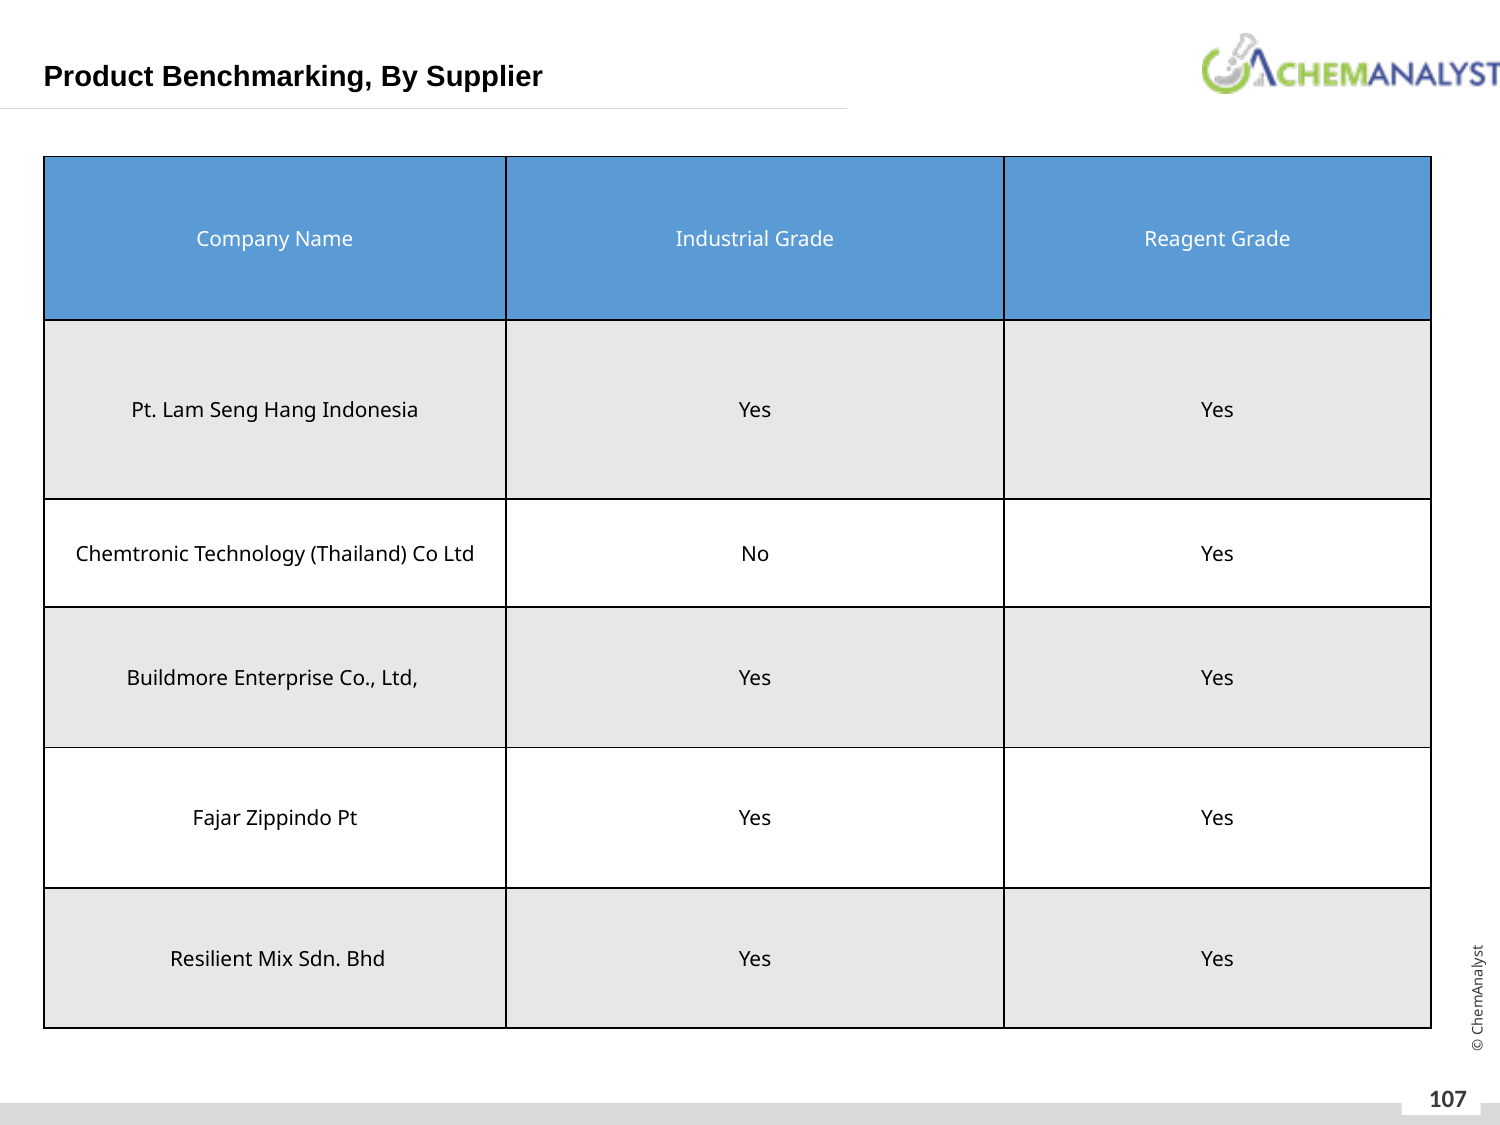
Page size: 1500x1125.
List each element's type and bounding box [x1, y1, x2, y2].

table_header [507, 157, 1003, 319]
title [28, 0, 1372, 176]
table_cell [507, 608, 1003, 747]
table_cell [45, 889, 505, 1027]
table_header [45, 157, 505, 319]
table_cell [507, 321, 1003, 498]
table_cell [45, 748, 505, 887]
table_cell [45, 500, 505, 606]
table_cell [1005, 321, 1430, 498]
table_cell [1005, 500, 1430, 606]
table_cell [1005, 889, 1430, 1027]
picture [1372, 33, 1500, 94]
table_cell [1005, 608, 1430, 747]
table_header [1005, 157, 1430, 319]
table_cell [45, 321, 505, 498]
table_cell [45, 608, 505, 747]
table_cell [507, 500, 1003, 606]
table_cell [1005, 748, 1430, 887]
table_cell [507, 748, 1003, 887]
table_cell [507, 889, 1003, 1027]
